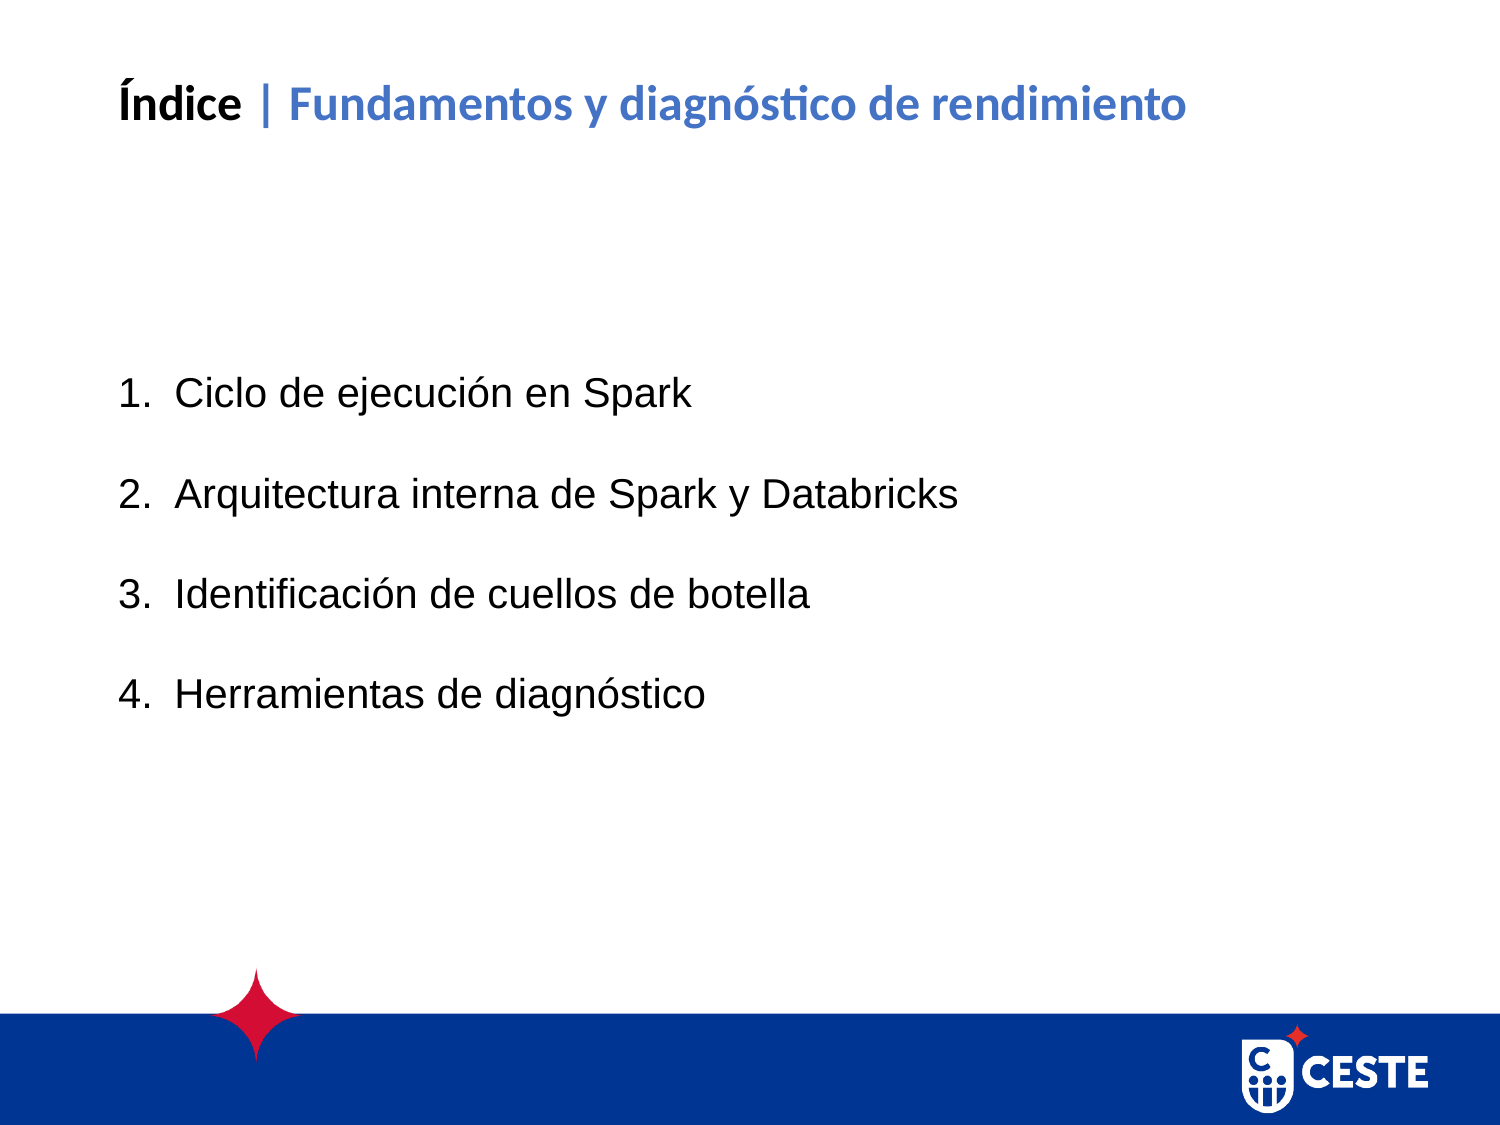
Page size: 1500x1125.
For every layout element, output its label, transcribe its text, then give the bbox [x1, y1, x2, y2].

list Ciclo de ejecución en Spark Arquitectura interna de Spark y Databricks Identificación de cuellos de botella Herramientas de diagnóstico [103, 215, 980, 868]
picture [206, 965, 306, 1065]
picture [1222, 1014, 1447, 1122]
title Índice | Fundamentos y diagnóstico de rendimiento [103, 59, 1397, 149]
